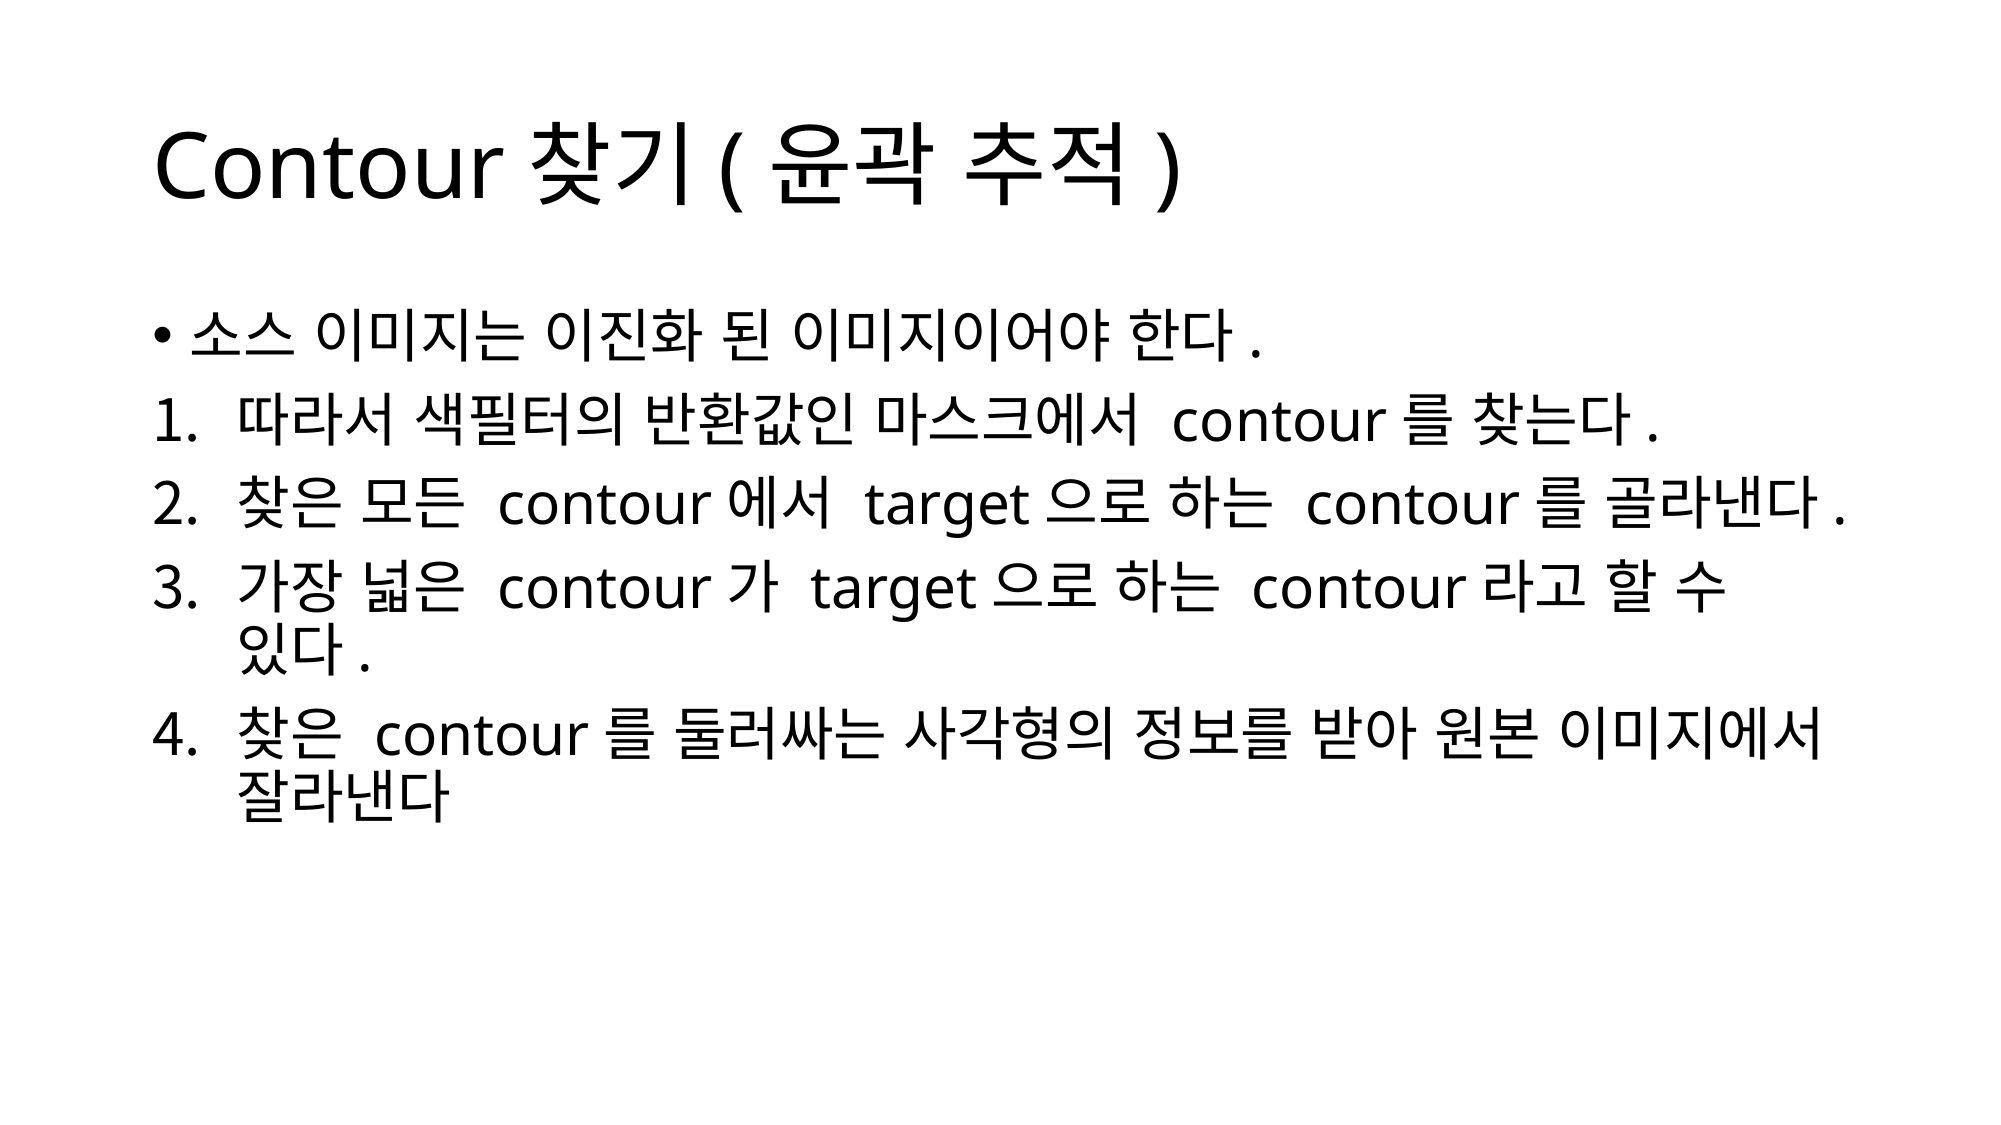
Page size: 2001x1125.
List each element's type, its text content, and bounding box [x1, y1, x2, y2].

title Contour찾기(윤곽 추적) [137, 59, 1863, 278]
list 소스 이미지는 이진화 된 이미지이어야 한다. 따라서 색필터의 반환값인 마스크에서 contour를 찾는다. 찾은 모든 contour에서 target으로 하는 contour를 골라낸다. 가장 넓은 contour가 target으로 하는 contour라고 할 수 있다. 찾은 contour를 둘러싸는 사각형의 정보를 받아 원본 이미지에서 잘라낸다 [137, 299, 1863, 1014]
